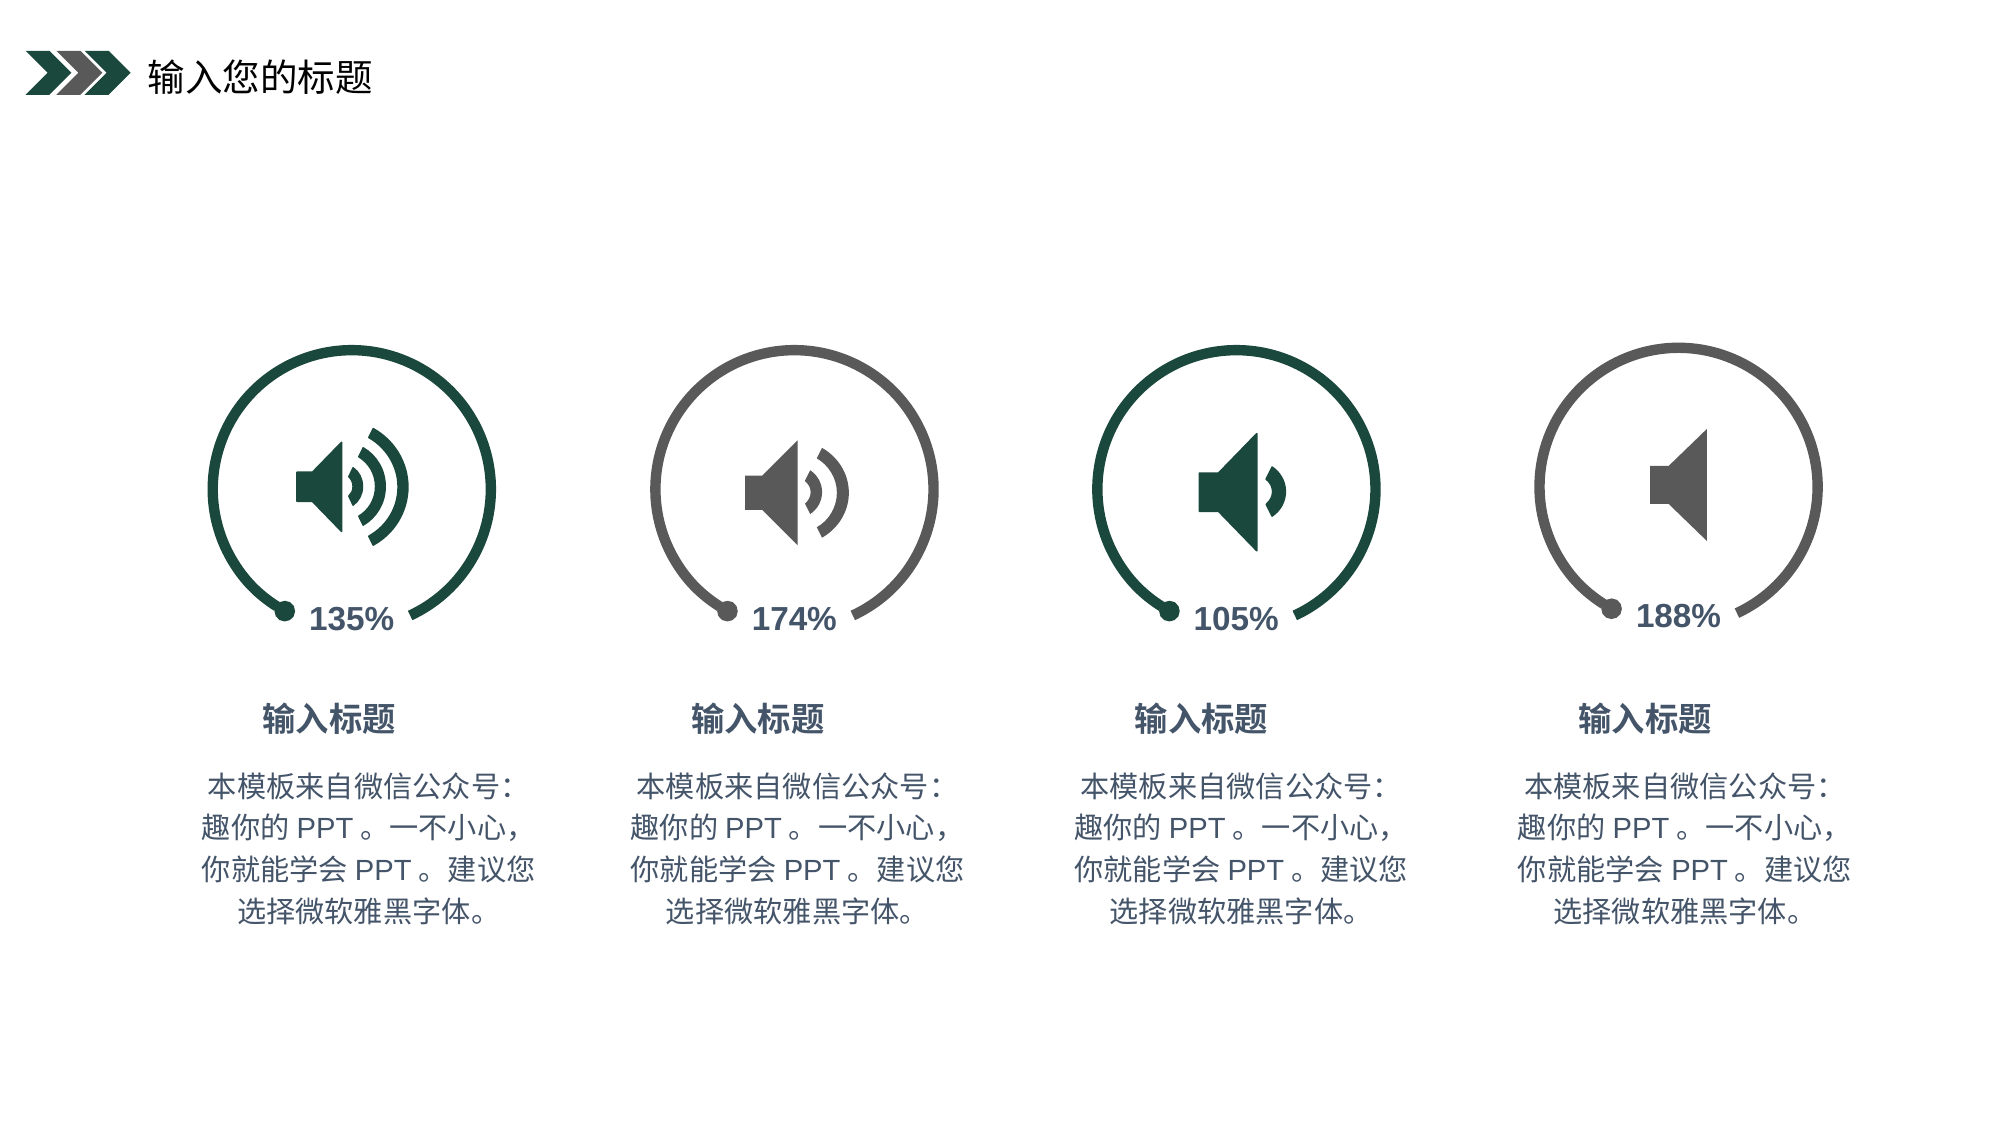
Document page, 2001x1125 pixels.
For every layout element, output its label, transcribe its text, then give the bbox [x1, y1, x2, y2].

text_box 输入标题 [262, 698, 475, 739]
text_box 本模板来自微信公众号：趣你的PPT。一不小心，你就能学会PPT。建议您选择微软雅黑字体。 [198, 760, 540, 929]
text_box 174% [737, 589, 852, 645]
text_box [25, 50, 72, 95]
text_box [1650, 429, 1707, 541]
text_box 135% [294, 589, 409, 645]
text_box [1096, 349, 1377, 616]
text_box [654, 349, 935, 616]
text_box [745, 440, 849, 546]
text_box [56, 50, 103, 95]
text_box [1199, 433, 1286, 551]
text_box 188% [1621, 587, 1736, 642]
text_box 输入标题 [1135, 698, 1348, 739]
text_box 本模板来自微信公众号：趣你的PPT。一不小心，你就能学会PPT。建议您选择微软雅黑字体。 [1070, 760, 1412, 929]
text_box 输入您的标题 [133, 47, 388, 107]
text_box 输入标题 [691, 698, 904, 739]
text_box [212, 349, 492, 616]
text_box 105% [1178, 589, 1294, 645]
text_box [1538, 347, 1819, 614]
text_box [296, 428, 408, 546]
text_box 本模板来自微信公众号：趣你的PPT。一不小心，你就能学会PPT。建议您选择微软雅黑字体。 [1514, 760, 1856, 929]
text_box [84, 50, 131, 95]
text_box 输入标题 [1578, 698, 1792, 739]
text_box 本模板来自微信公众号：趣你的PPT。一不小心，你就能学会PPT。建议您选择微软雅黑字体。 [627, 760, 968, 929]
